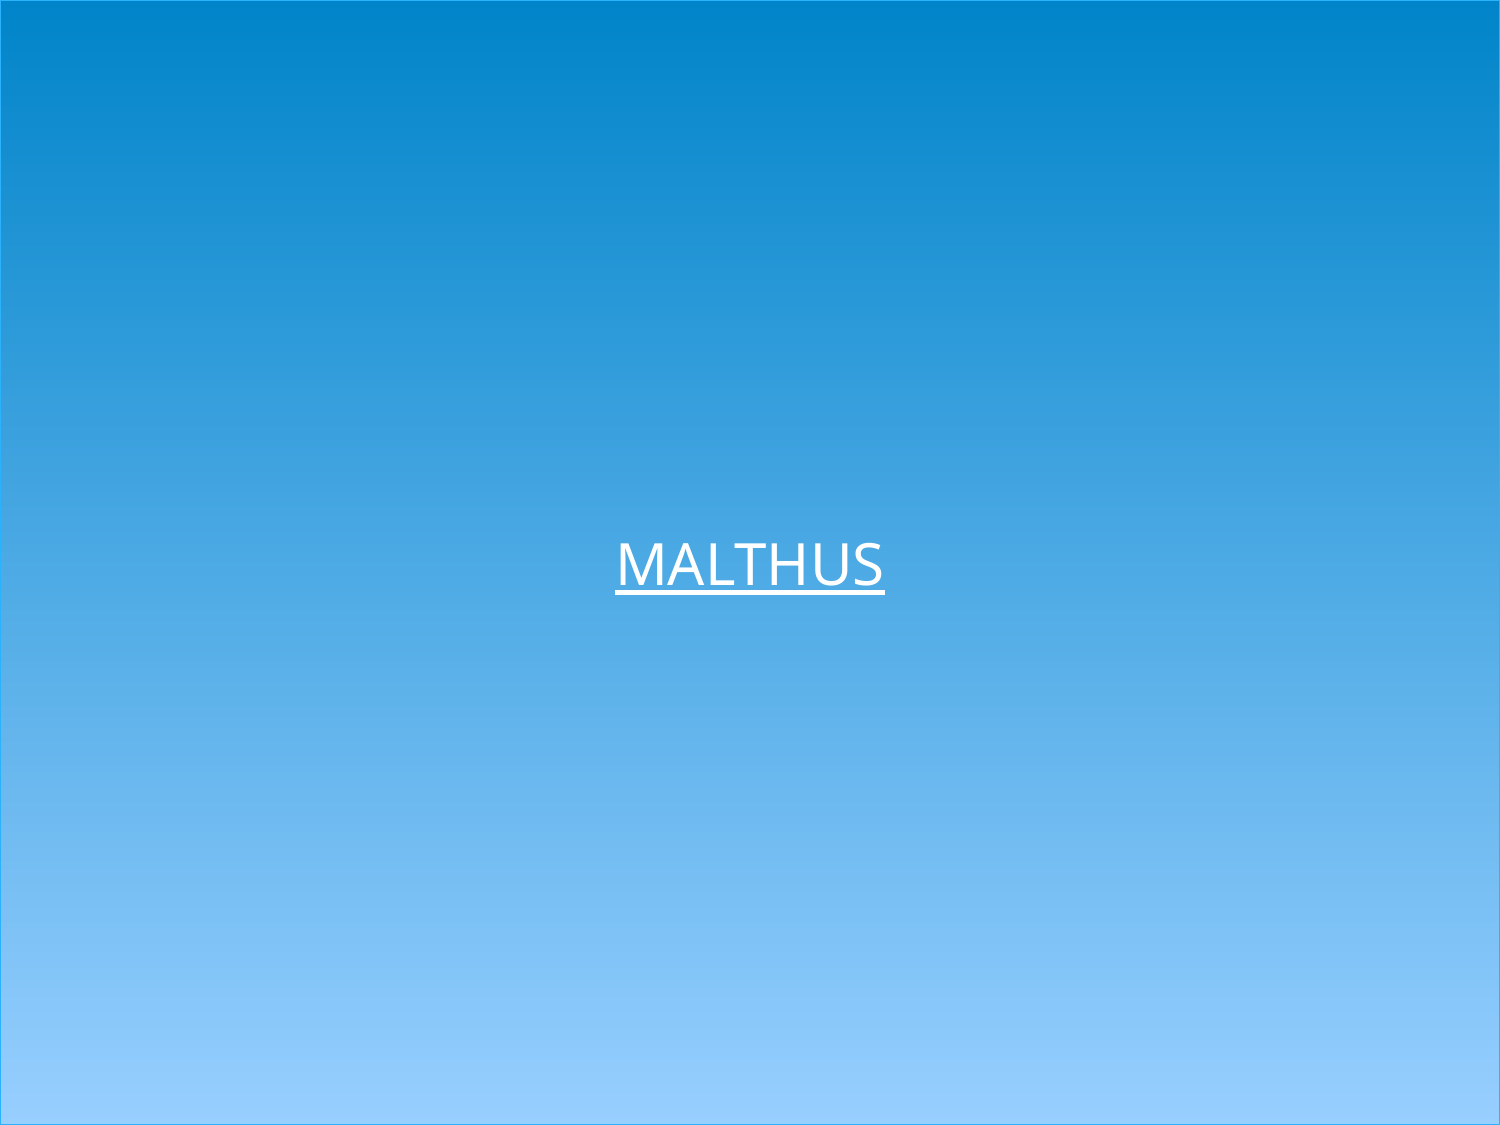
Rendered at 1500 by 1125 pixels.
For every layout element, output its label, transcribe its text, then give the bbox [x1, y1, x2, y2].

text_box Malthus [0, 0, 1500, 1125]
